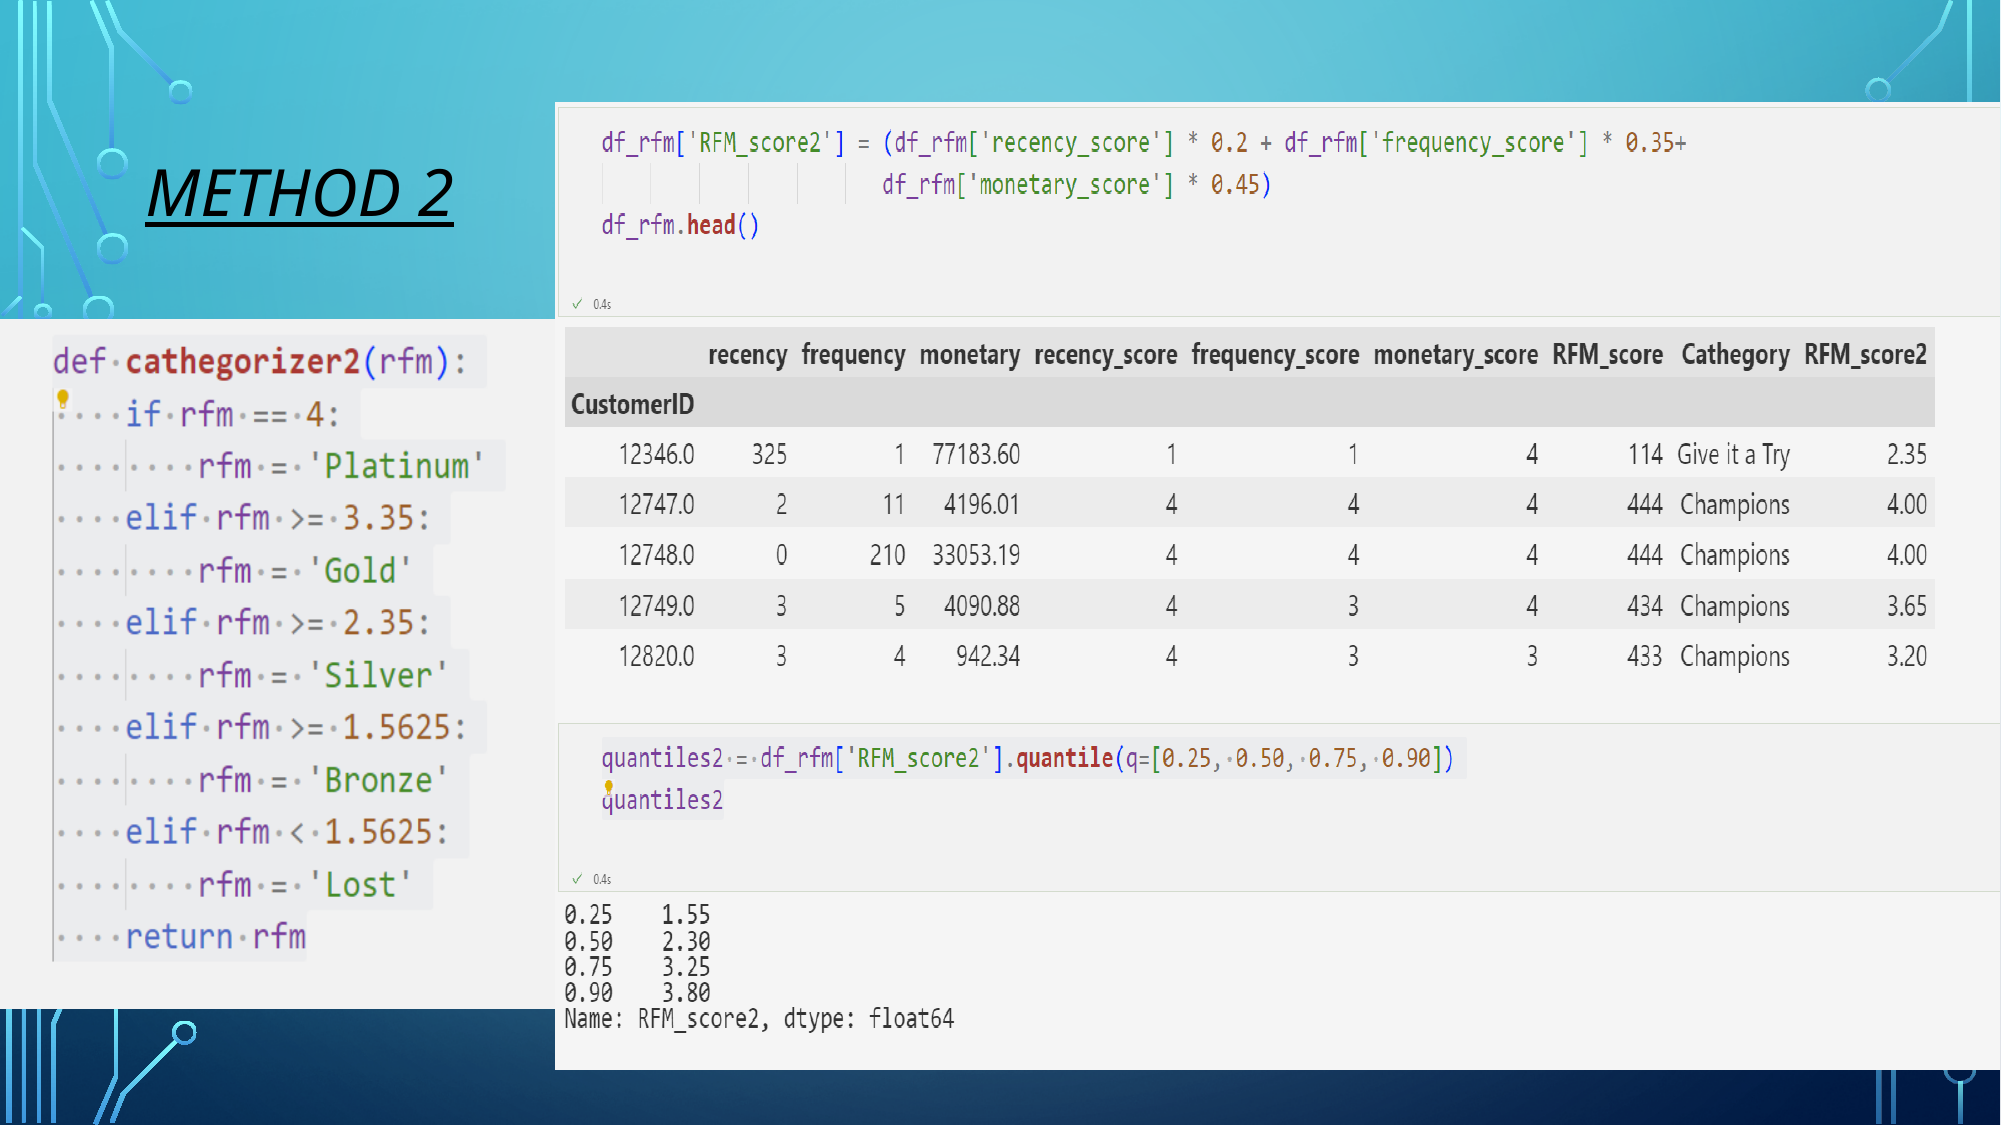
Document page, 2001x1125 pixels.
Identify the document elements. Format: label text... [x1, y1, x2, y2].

title Method 2 [130, 152, 524, 239]
picture [0, 102, 2000, 1071]
